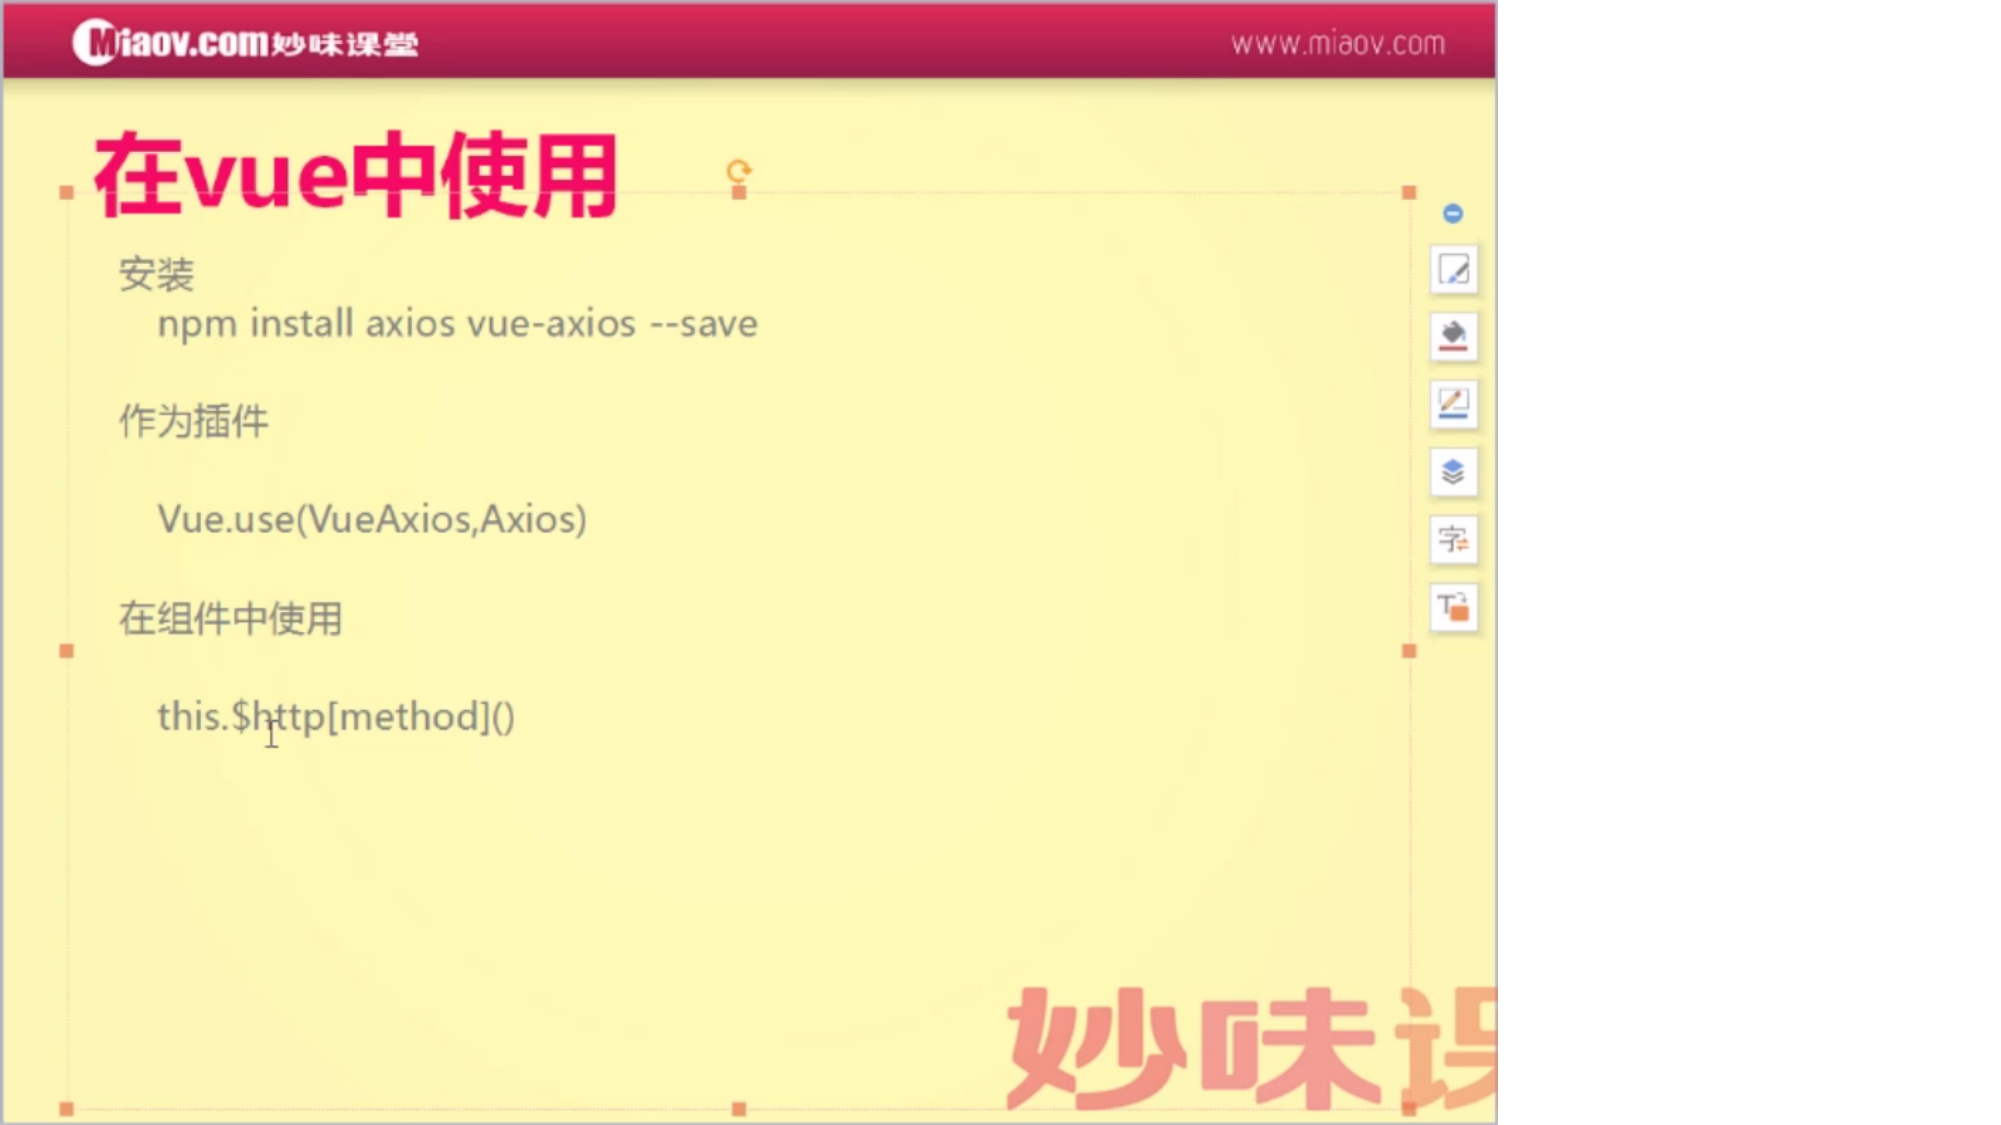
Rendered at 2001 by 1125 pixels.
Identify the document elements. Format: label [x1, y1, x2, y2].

list [0, 0, 1498, 1125]
